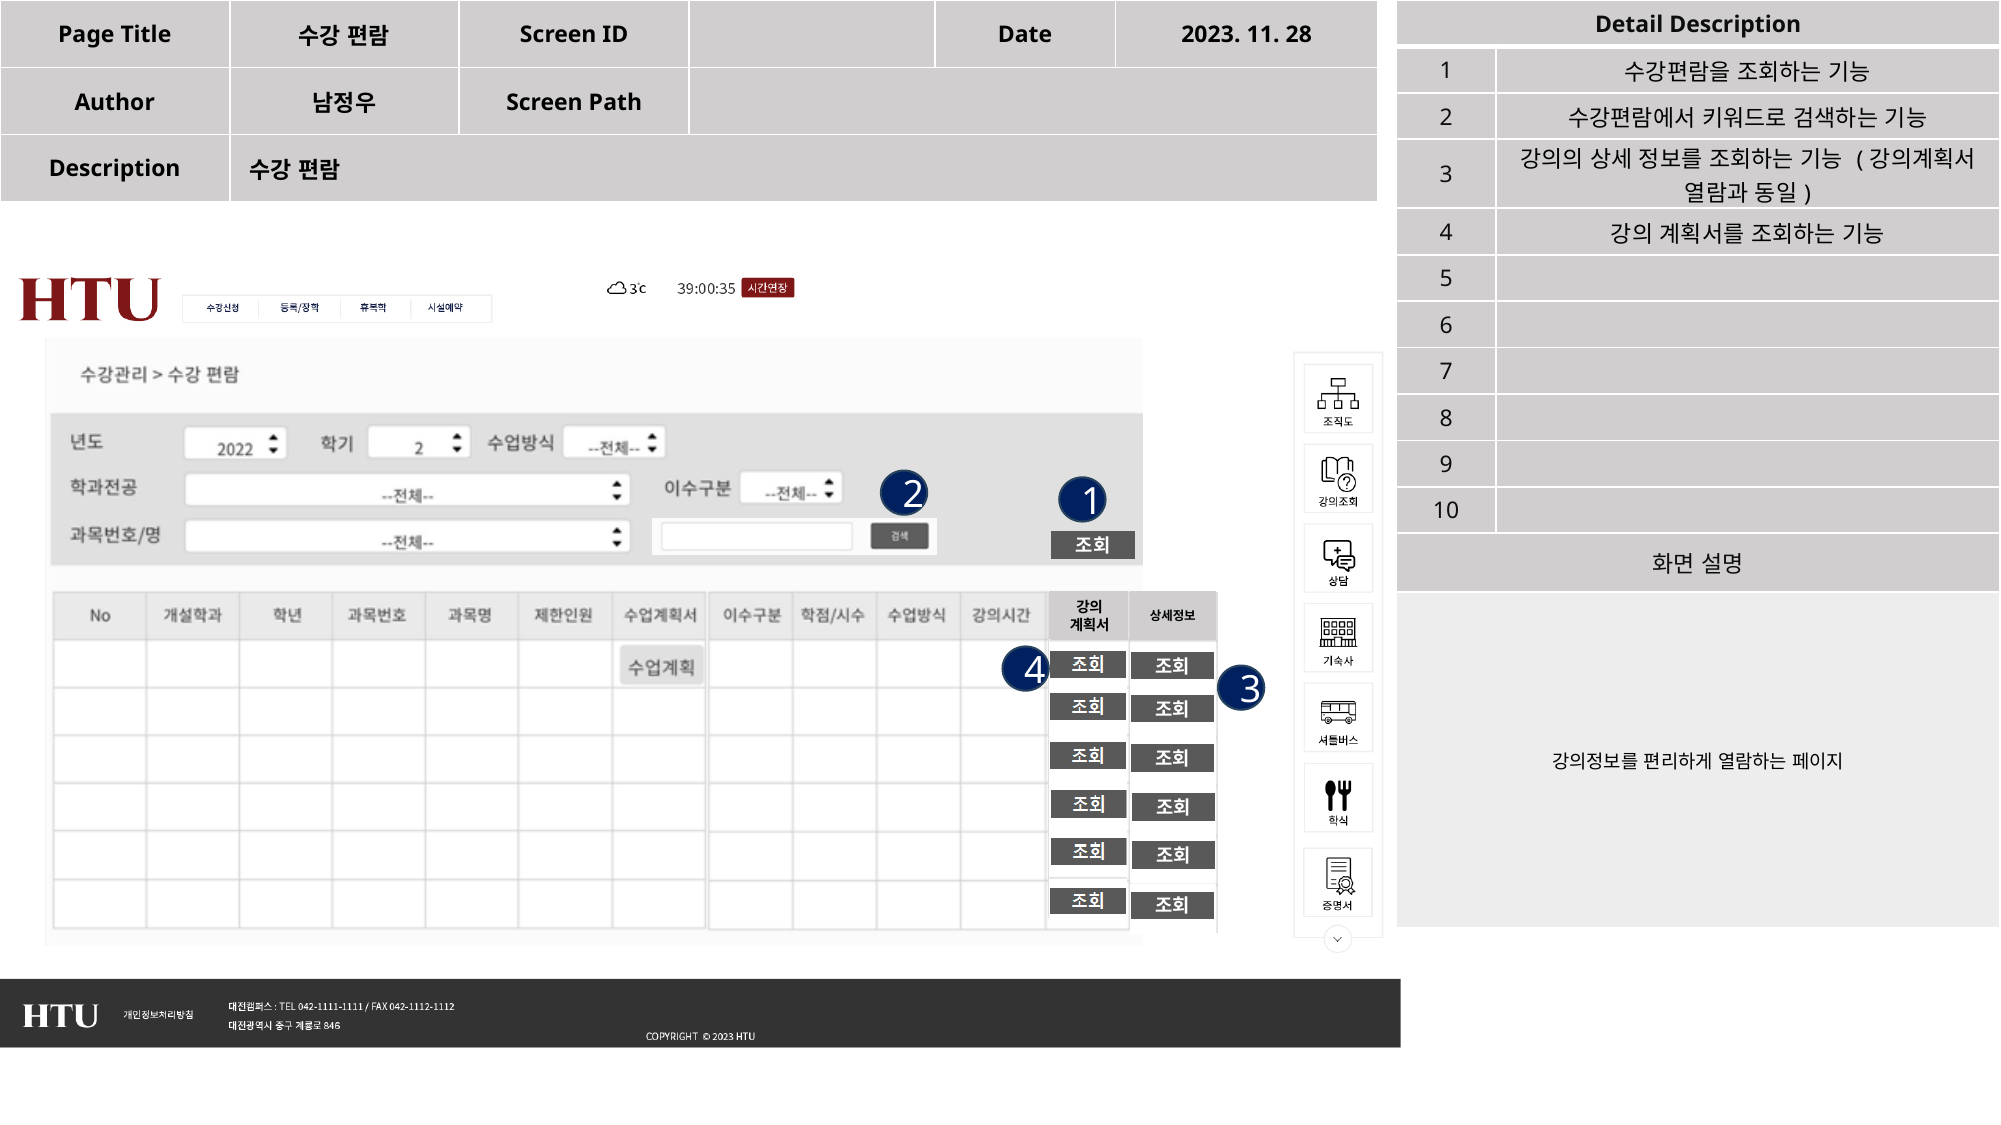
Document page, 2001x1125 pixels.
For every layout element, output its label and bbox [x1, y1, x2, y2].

table_header [1397, 1, 1999, 44]
table_cell [1401, 488, 1495, 532]
table_header [690, 1, 934, 67]
table_cell [1401, 441, 1495, 486]
table_cell [1397, 94, 1495, 138]
table_cell [1401, 395, 1495, 440]
table_cell [1, 68, 229, 134]
table_cell [1397, 256, 1495, 300]
table_cell [1497, 94, 1999, 138]
table_cell [1497, 140, 1999, 207]
table_cell [1497, 49, 1999, 92]
table_cell [1497, 302, 1999, 347]
table_header [936, 1, 1115, 67]
table_cell [690, 68, 1377, 134]
table_cell [1401, 534, 1999, 591]
table_cell [231, 135, 1377, 201]
table_cell [1497, 441, 1999, 486]
table_cell [1401, 593, 1999, 927]
table_cell [1497, 395, 1999, 440]
table_header [460, 1, 688, 67]
table_header [1116, 1, 1377, 67]
table_cell [1, 135, 229, 201]
table_header [1, 1, 229, 67]
table_cell [1401, 302, 1495, 347]
picture [0, 269, 1401, 1050]
table_cell [1497, 488, 1999, 532]
table_cell [1497, 209, 1999, 254]
table_cell [1397, 209, 1495, 254]
table_cell [231, 68, 458, 134]
table_cell [1397, 140, 1495, 207]
table_cell [1397, 49, 1495, 92]
table_cell [1497, 256, 1999, 300]
table_cell [1401, 348, 1495, 393]
table_cell [460, 68, 688, 134]
table_header [231, 1, 458, 67]
table_cell [1497, 348, 1999, 393]
